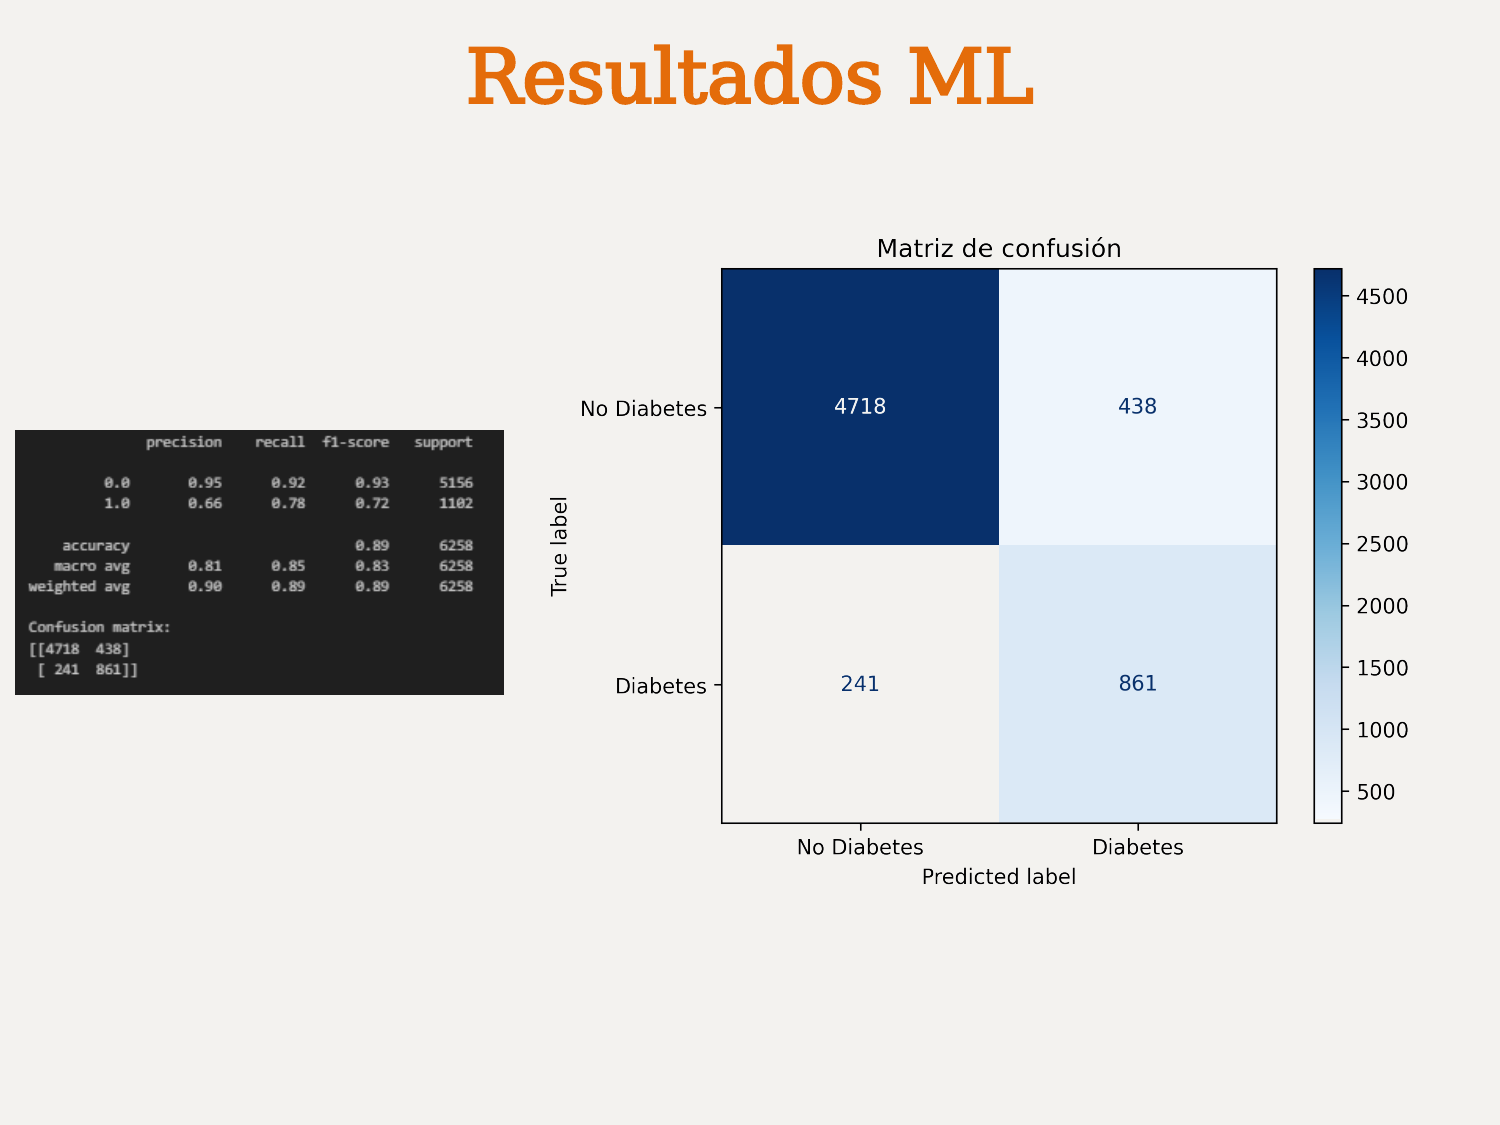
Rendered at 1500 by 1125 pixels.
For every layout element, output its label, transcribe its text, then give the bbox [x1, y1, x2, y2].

picture [534, 221, 1424, 903]
picture [15, 430, 504, 695]
text_box Resultados ML [180, 20, 1320, 139]
